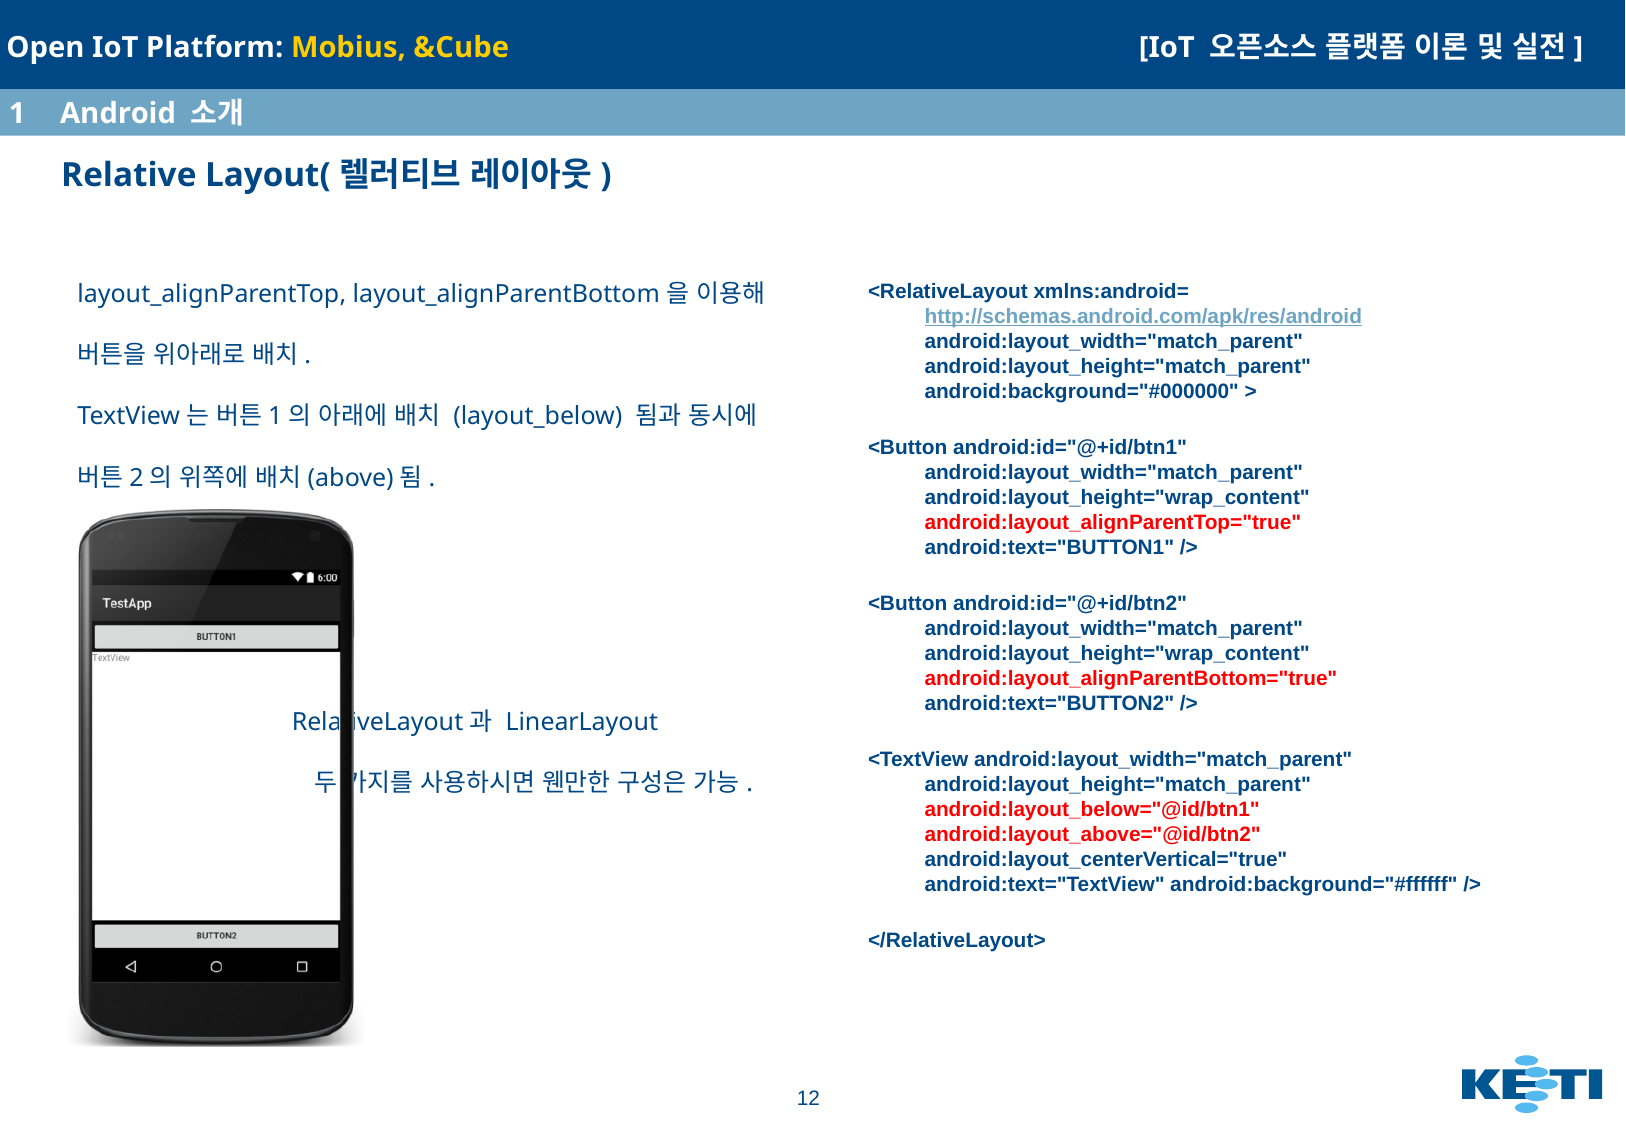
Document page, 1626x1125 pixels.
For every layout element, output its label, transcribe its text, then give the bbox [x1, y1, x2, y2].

text_box 1 Android 소개 [0, 94, 1575, 130]
list layout_alignParentTop, layout_alignParentBottom을 이용해 버튼을 위아래로 배치. TextView는 버튼1의 아래에 배치 (layout_below) 됨과 동시에 버튼2의 위쪽에 배치(above)됨. RelativeLayout과 LinearLayout 두 가지를 사용하시면 웬만한 구성은 가능. [62, 262, 1156, 1025]
title Relative Layout(렐러티브 레이아웃) [61, 152, 1563, 194]
picture [68, 509, 364, 1048]
text_box <RelativeLayout xmlns:android=http://schemas.android.com/apk/res/android android:layout_width="match_parent" android:layout_height="match_parent" android:background="#000000" > <Button android:id="@+id/btn1" android:layout_width="match_parent" android:layout_height="wrap_content" android:layout_alignParentTop="true" android:text="BUTTON1" /> <Button android:id="@+id/btn2" android:layout_width="match_parent" android:layout_height="wrap_content" android:layout_alignParentBottom="true" android:text="BUTTON2" /> <TextView android:layout_width="match_parent" android:layout_height="match_parent" android:layout_below="@id/btn1" android:layout_above="@id/btn2" android:layout_centerVertical="true" android:text="TextView" android:background="#ffffff" /> </RelativeLayout> [853, 262, 1562, 971]
